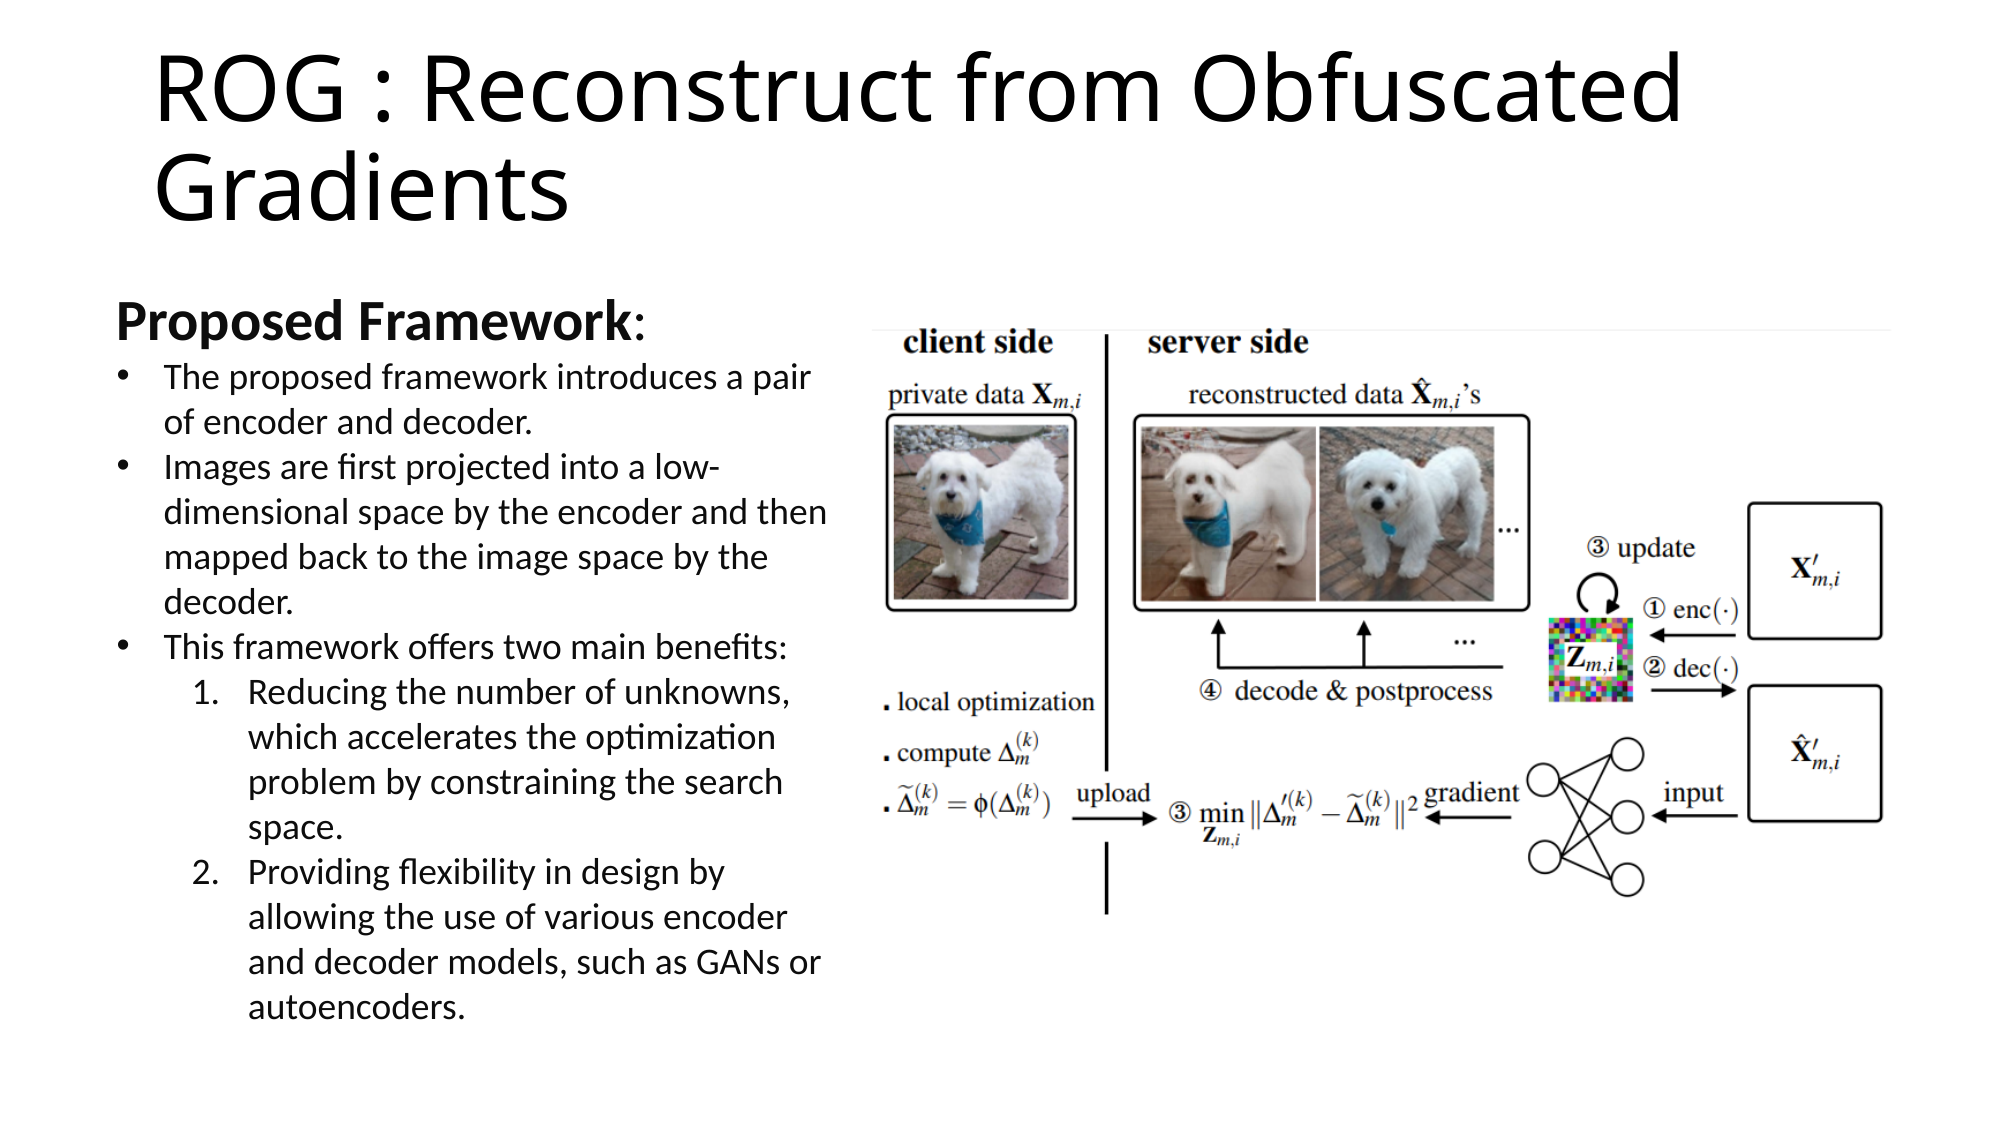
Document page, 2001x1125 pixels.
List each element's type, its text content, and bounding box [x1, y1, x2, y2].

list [804, 250, 1948, 948]
text_box Proposed Framework: The proposed framework introduces a pair of encoder and decoder. Images are first projected into a low-dimensional space by the encoder and then mapped back to the image space by the decoder. This framework offers two main benefits: Reducing the number of unknowns, which accelerates the optimization problem by constraining the search space. Providing flexibility in design by allowing the use of various encoder and decoder models, such as GANs or autoencoders. [101, 274, 861, 1035]
title ROG : Reconstruct from Obfuscated Gradients [137, 32, 1863, 251]
